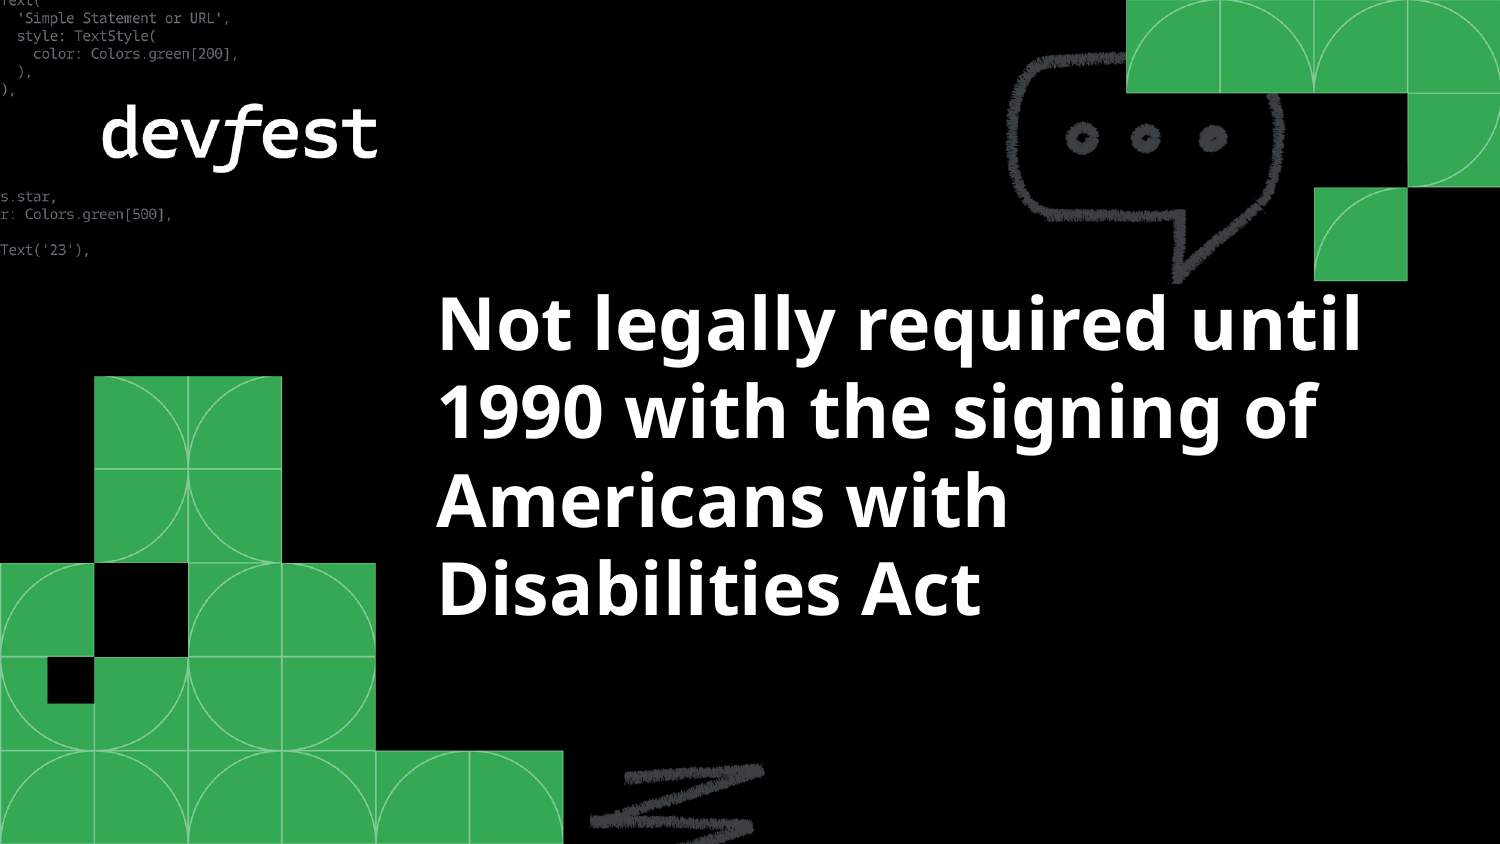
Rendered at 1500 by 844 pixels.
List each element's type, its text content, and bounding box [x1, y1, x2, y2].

picture [0, 0, 1500, 844]
title Not legally required until 1990 with the signing of Americans with Disabilities Act [436, 276, 1408, 632]
